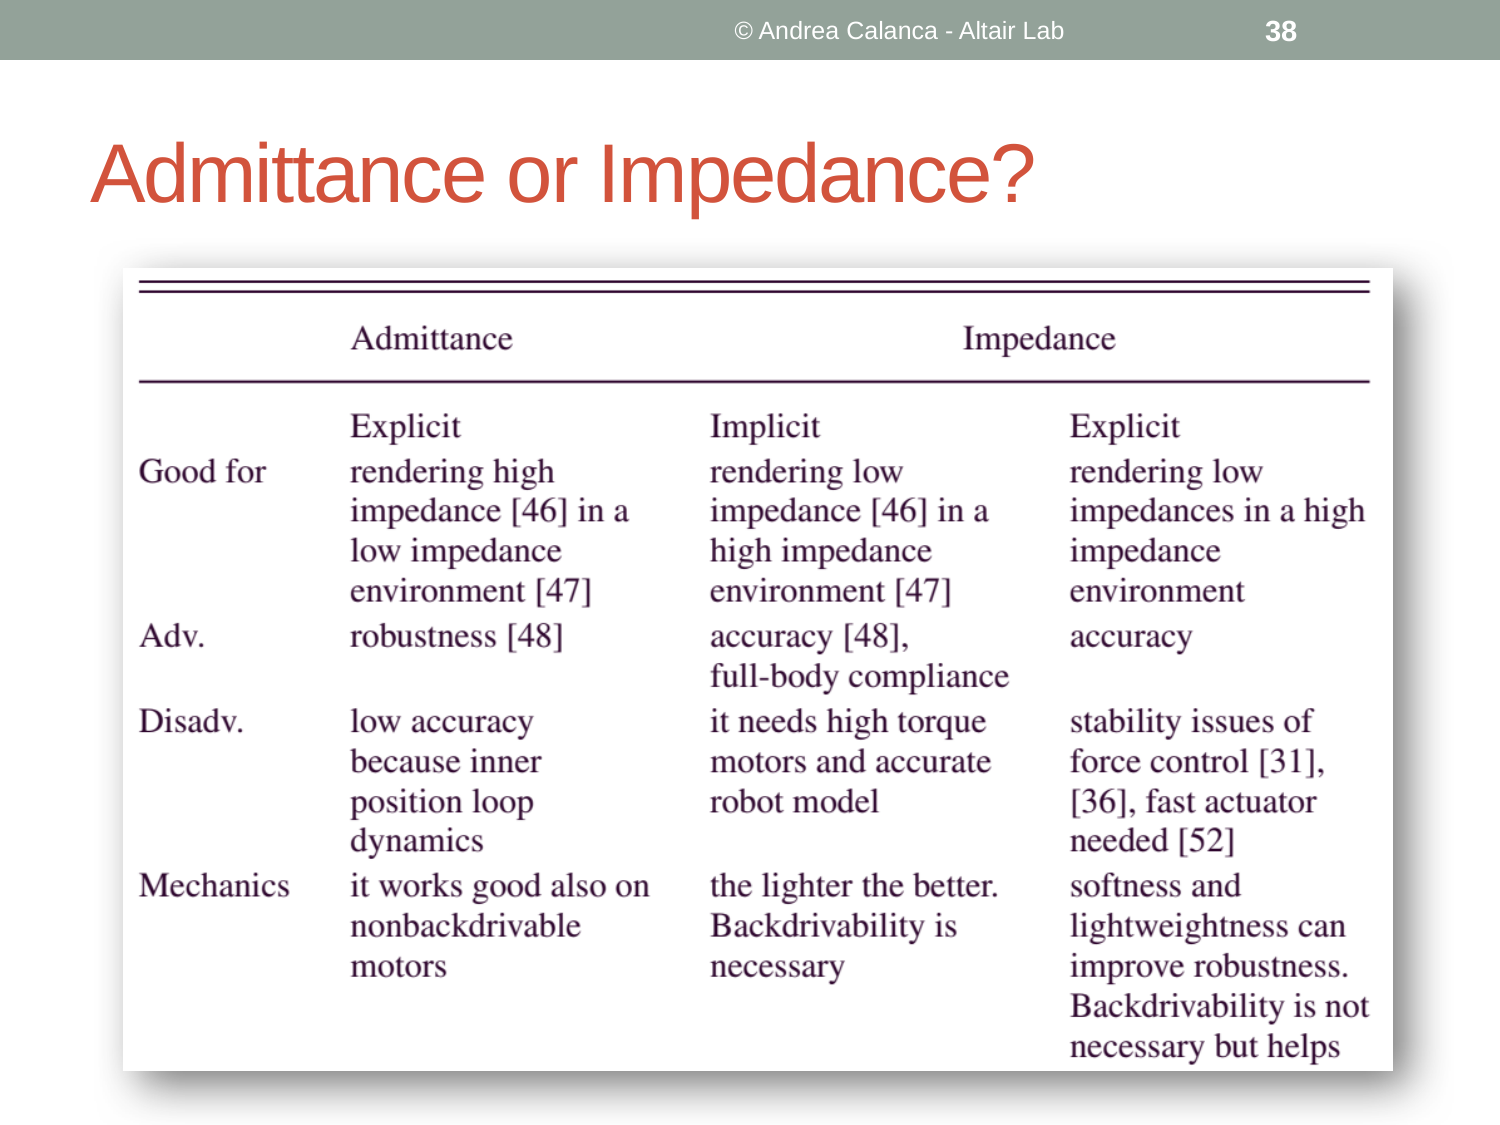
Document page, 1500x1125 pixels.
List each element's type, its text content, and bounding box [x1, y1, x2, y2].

slide_number 38 [1250, 3, 1425, 57]
picture [123, 268, 1394, 1071]
text_box Admittance or Impedance? [74, 87, 1425, 250]
footer © Andrea Calanca - Altair Lab [562, 3, 1238, 57]
